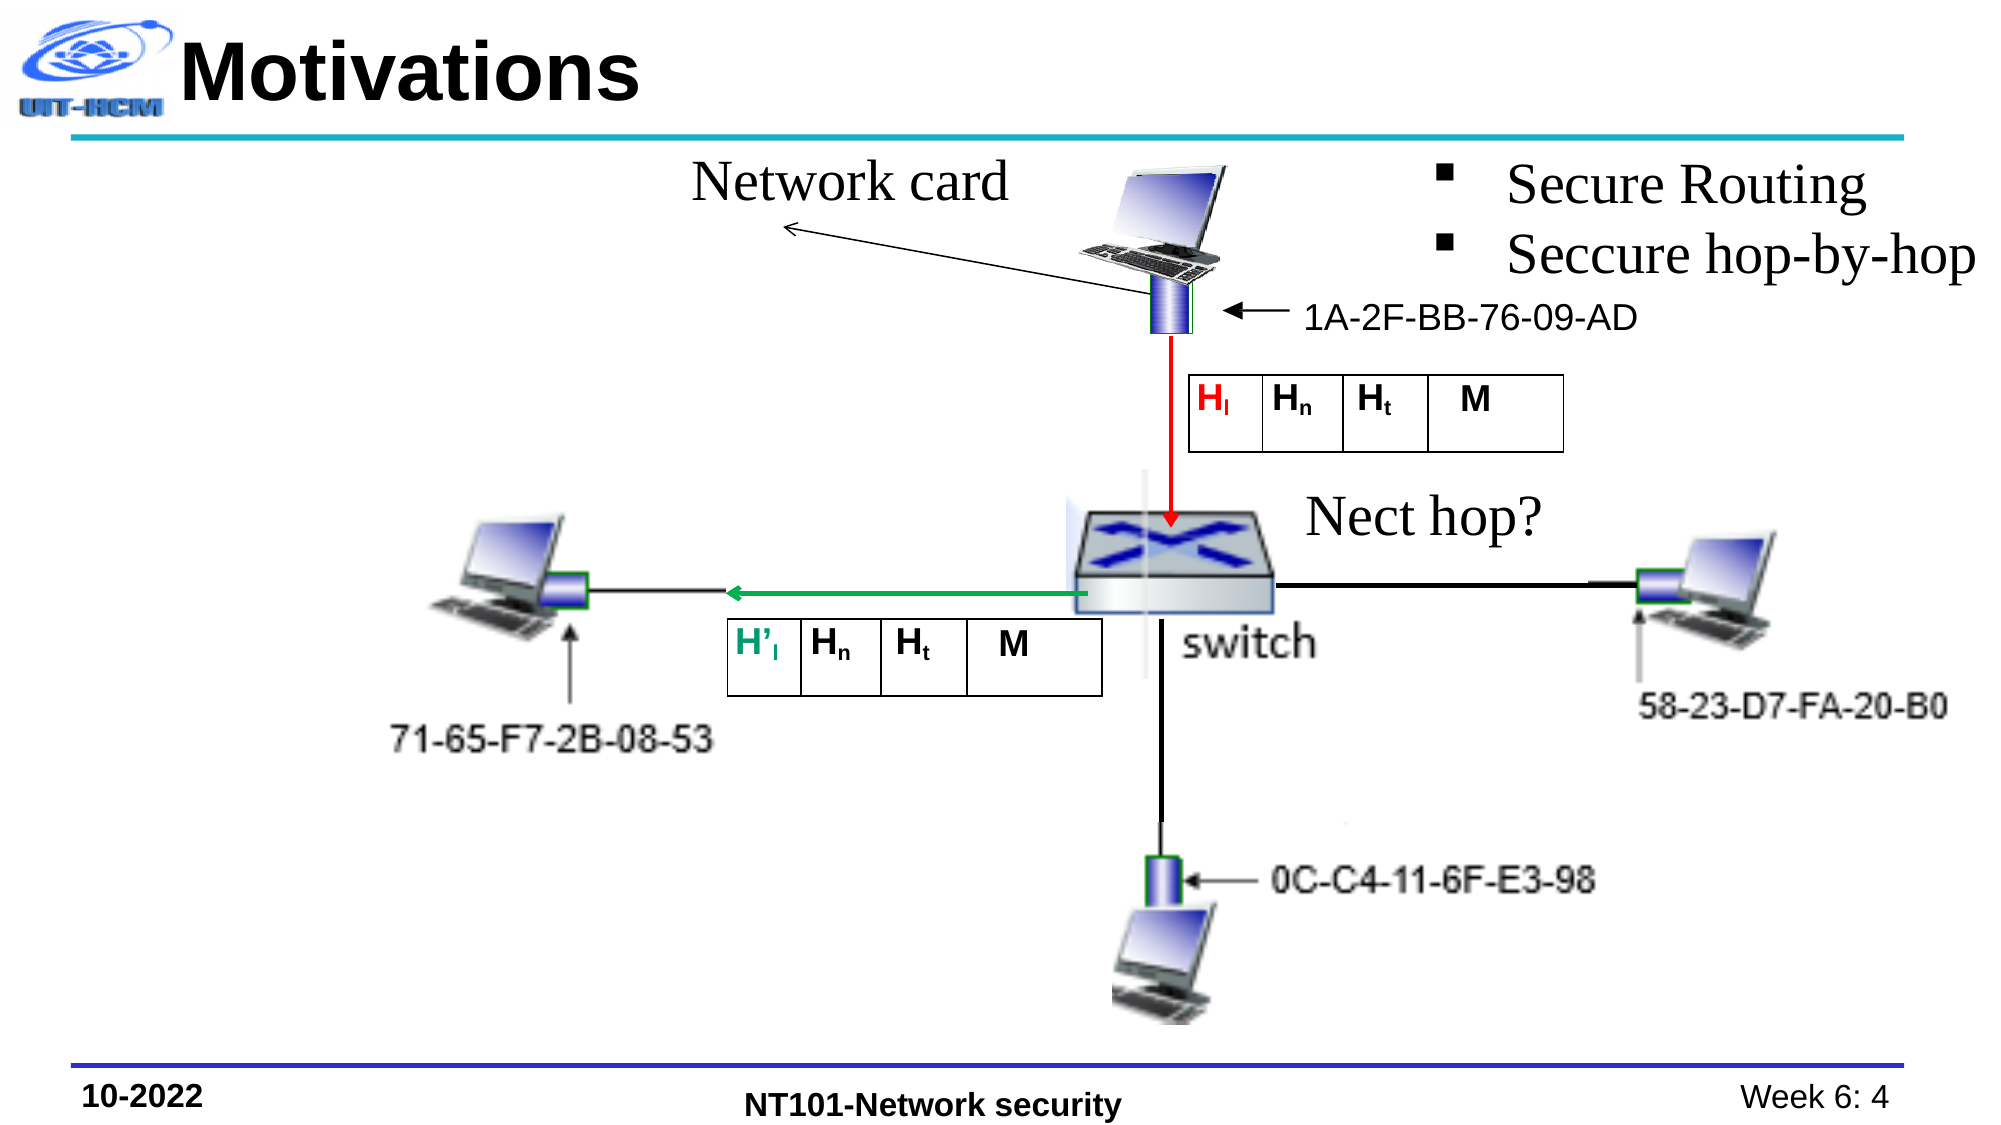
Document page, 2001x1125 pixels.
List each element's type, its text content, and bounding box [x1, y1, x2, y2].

text_box [1112, 174, 1217, 245]
table_header H’l [731, 620, 800, 695]
table_header Hl [1190, 376, 1262, 451]
text_box Nect hop? [1343, 469, 1559, 555]
picture [0, 8, 164, 127]
text_box [1043, 159, 1232, 245]
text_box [782, 226, 1151, 295]
picture [1112, 822, 1613, 1025]
table_header Ht [882, 620, 966, 695]
text_box Motivations [164, 0, 1502, 142]
table_header M [968, 620, 1101, 695]
table_header Hn [802, 620, 880, 695]
table_header Hn [1263, 376, 1342, 451]
table_header M [1429, 376, 1563, 451]
text_box 1A-2F-BB-76-09-AD [1066, 245, 1713, 429]
table_header Ht [1344, 376, 1427, 451]
picture [1588, 514, 1997, 724]
picture [312, 457, 726, 771]
picture [1066, 469, 1343, 679]
text_box Network card [676, 135, 1026, 220]
text_box Secure Routing Seccure hop-by-hop [1416, 137, 1994, 293]
